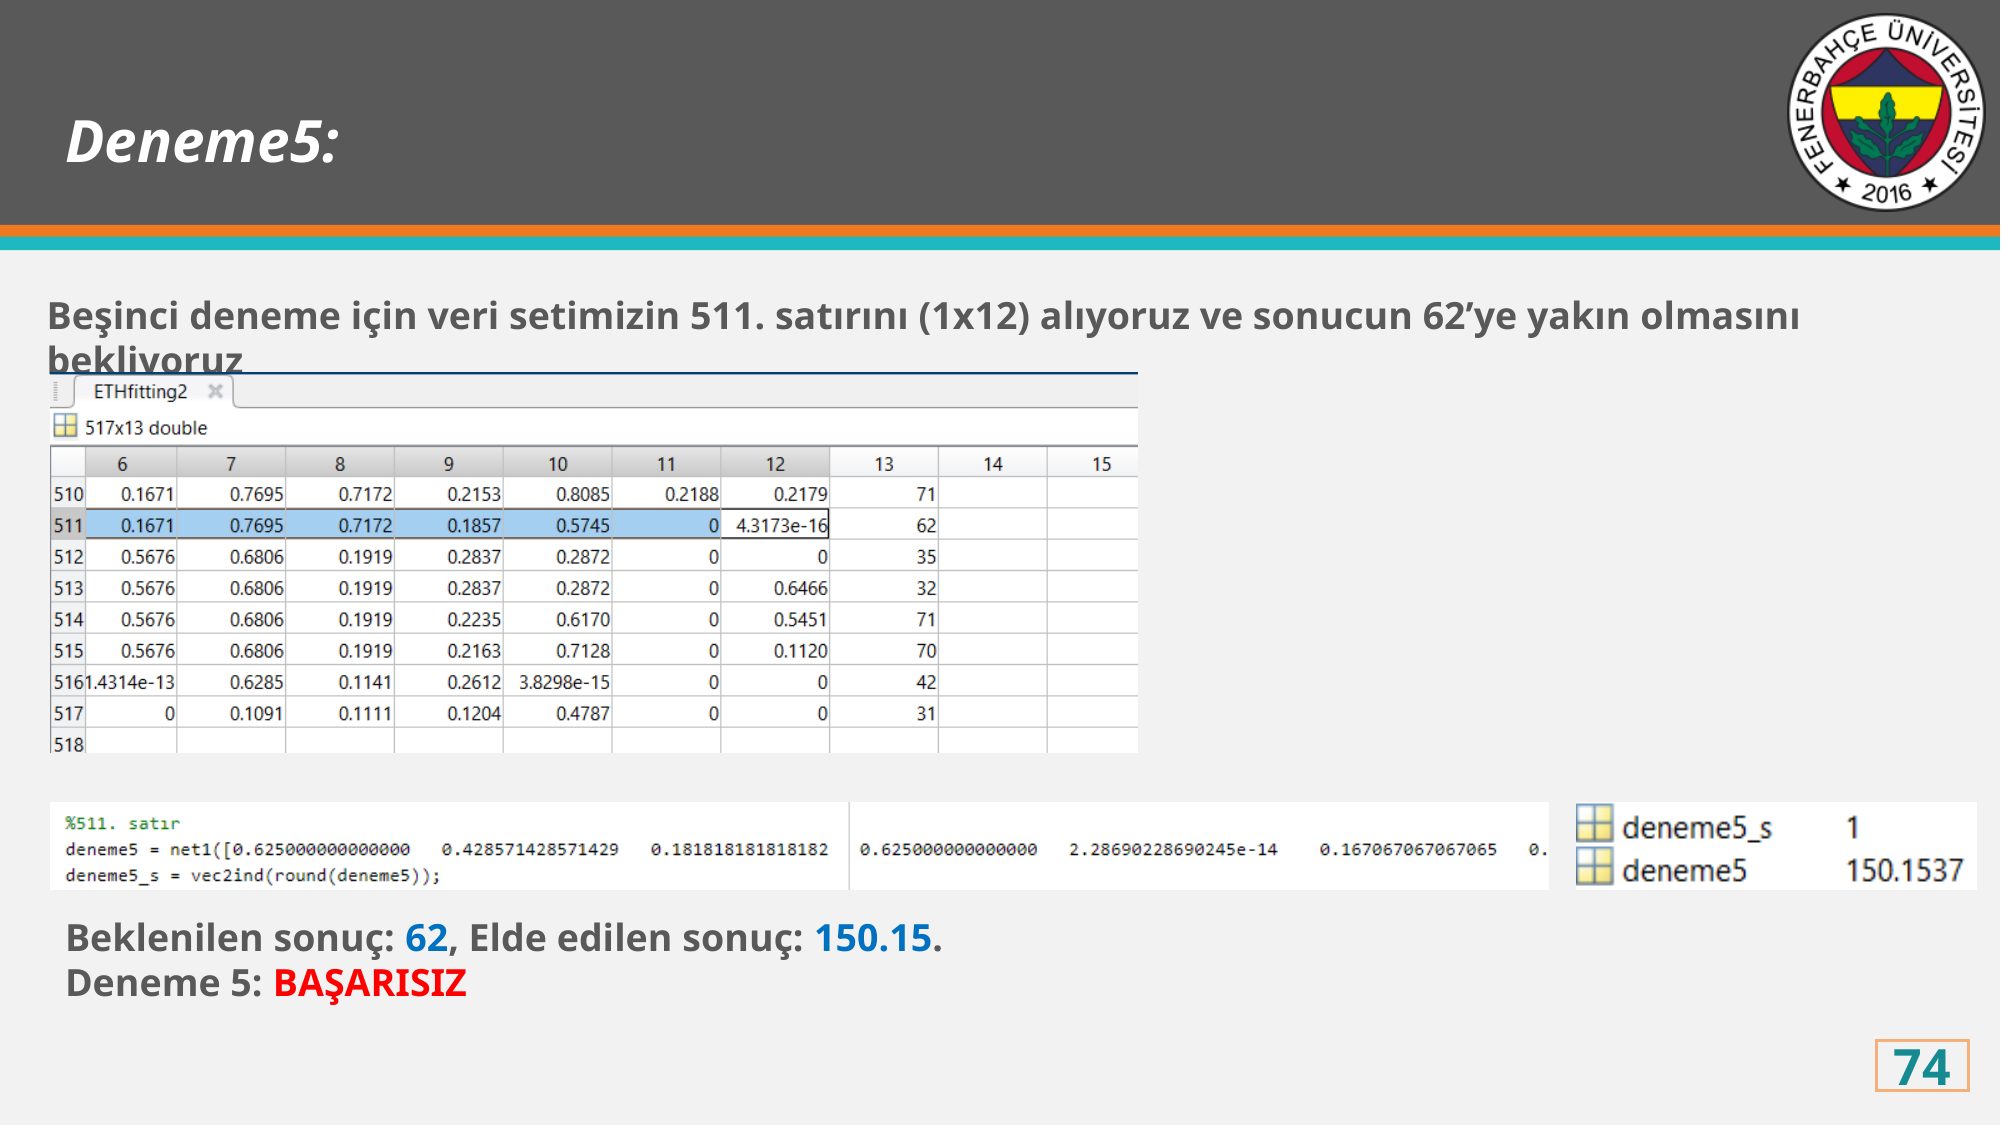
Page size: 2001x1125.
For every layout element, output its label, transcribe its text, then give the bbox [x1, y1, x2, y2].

text_box Beklenilen sonuç: 62, Elde edilen sonuç: 150.15. Deneme 5: BAŞARISIZ [50, 906, 1779, 1011]
text_box 74 [1876, 1039, 1969, 1092]
picture [1576, 802, 1977, 890]
text_box [31, 389, 1845, 921]
picture [50, 802, 1549, 890]
picture [50, 372, 1138, 753]
title Deneme5: [50, 96, 1573, 183]
picture [1787, 13, 1986, 212]
text_box Beşinci deneme için veri setimizin 511. satırını (1x12) alıyoruz ve sonucun 62’ye yakın olmasını bekliyoruz [31, 284, 1950, 389]
